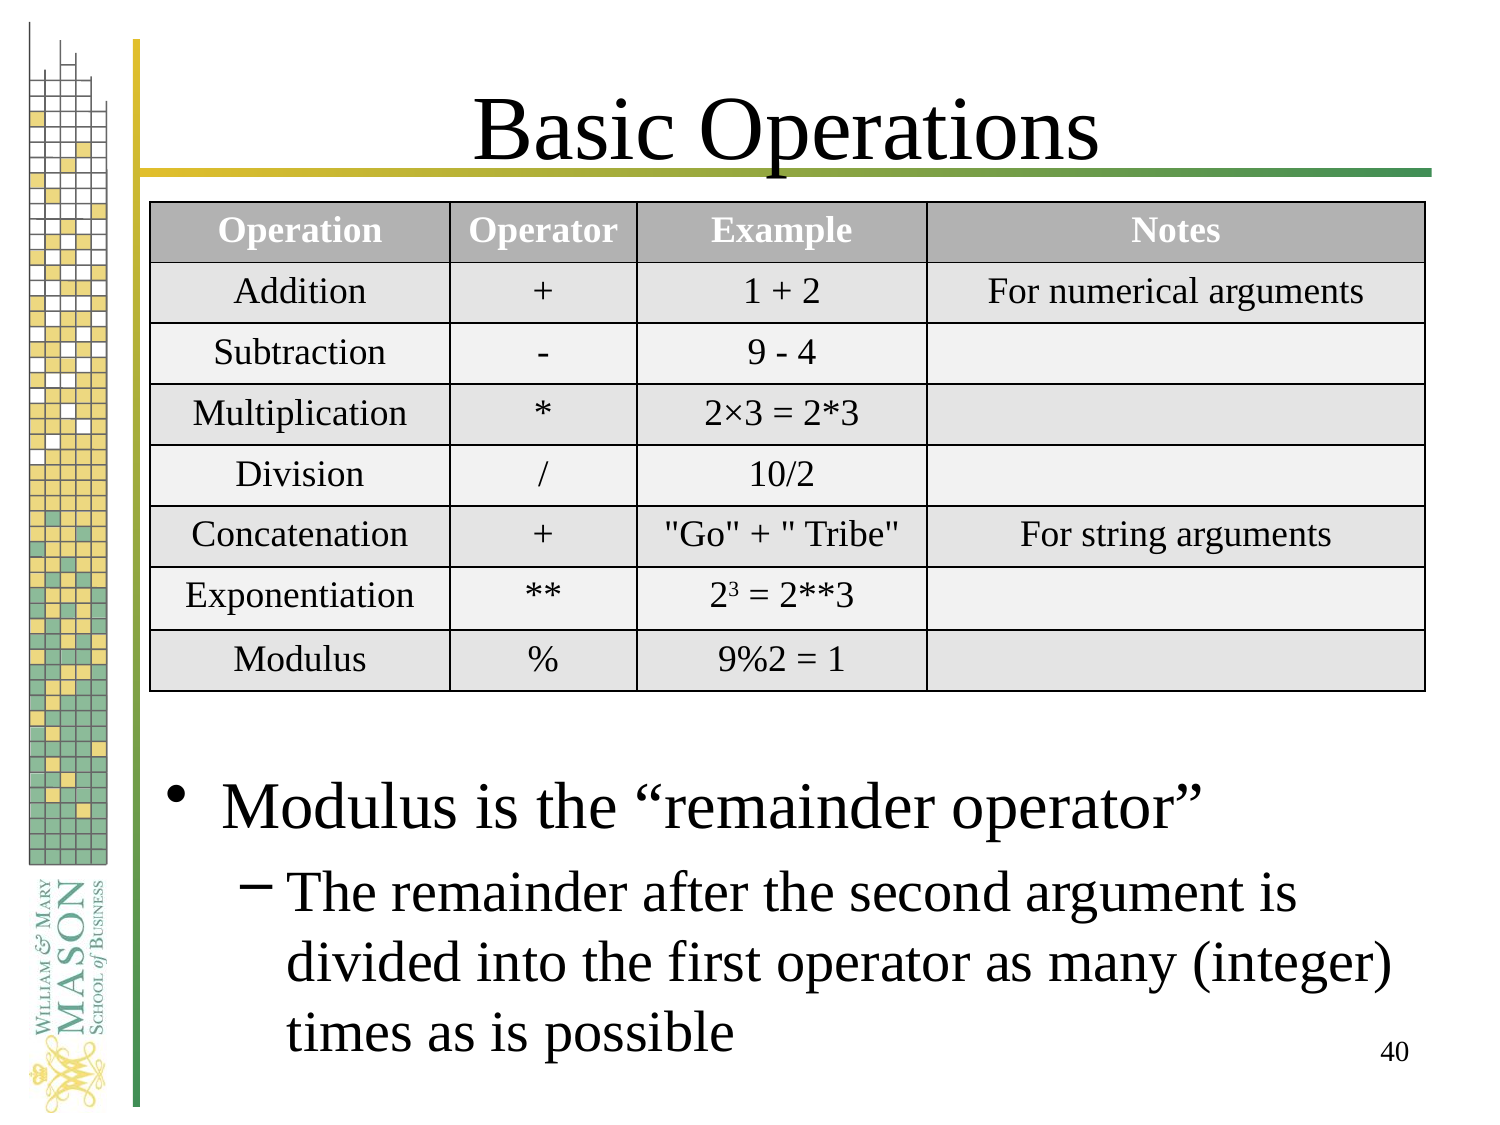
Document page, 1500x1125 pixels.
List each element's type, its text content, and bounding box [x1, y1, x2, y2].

table_cell 2×3 = 2*3 [638, 385, 926, 444]
table_cell + [451, 263, 636, 322]
table_cell Subtraction [151, 324, 449, 383]
table_cell is [29, 879, 107, 1113]
table_cell * [451, 385, 636, 444]
table_cell Addition [151, 263, 449, 322]
table_header Operation [151, 203, 449, 262]
table_cell % [451, 631, 636, 690]
table_cell [928, 385, 1424, 444]
list Modulus is the “remainder operator” The remainder after the second argument is divided into the first operator as many (integer) times as is possible [150, 754, 1425, 1005]
title Basic Operations [150, 45, 1425, 200]
table_cell Modulus [151, 631, 449, 690]
table_cell [928, 324, 1424, 383]
table_cell 9 - 4 [638, 324, 926, 383]
table_cell [928, 446, 1424, 505]
table_header Operator [451, 203, 636, 262]
table_cell 10/2 [638, 446, 926, 505]
table_cell 1 + 2 [638, 263, 926, 322]
table_header Notes [928, 203, 1424, 262]
table_cell [928, 568, 1424, 629]
table_cell Concatenation [151, 507, 449, 566]
table_cell 23 = 2**3 [638, 568, 926, 629]
table_cell / [451, 446, 636, 505]
table_cell [928, 631, 1424, 690]
table_cell 9%2 = 1 [638, 631, 926, 690]
table_cell ** [451, 568, 636, 629]
table_cell "Go" + " Tribe" [638, 507, 926, 566]
table_cell For string arguments [928, 507, 1424, 566]
table_cell + [451, 507, 636, 566]
table_cell Exponentiation [151, 568, 449, 629]
table_header Example [638, 203, 926, 262]
slide_number 40 [1048, 1024, 1426, 1103]
table_cell - [451, 324, 636, 383]
table_cell Multiplication [151, 385, 449, 444]
table_cell For numerical arguments [928, 263, 1424, 322]
table_cell Division [151, 446, 449, 505]
